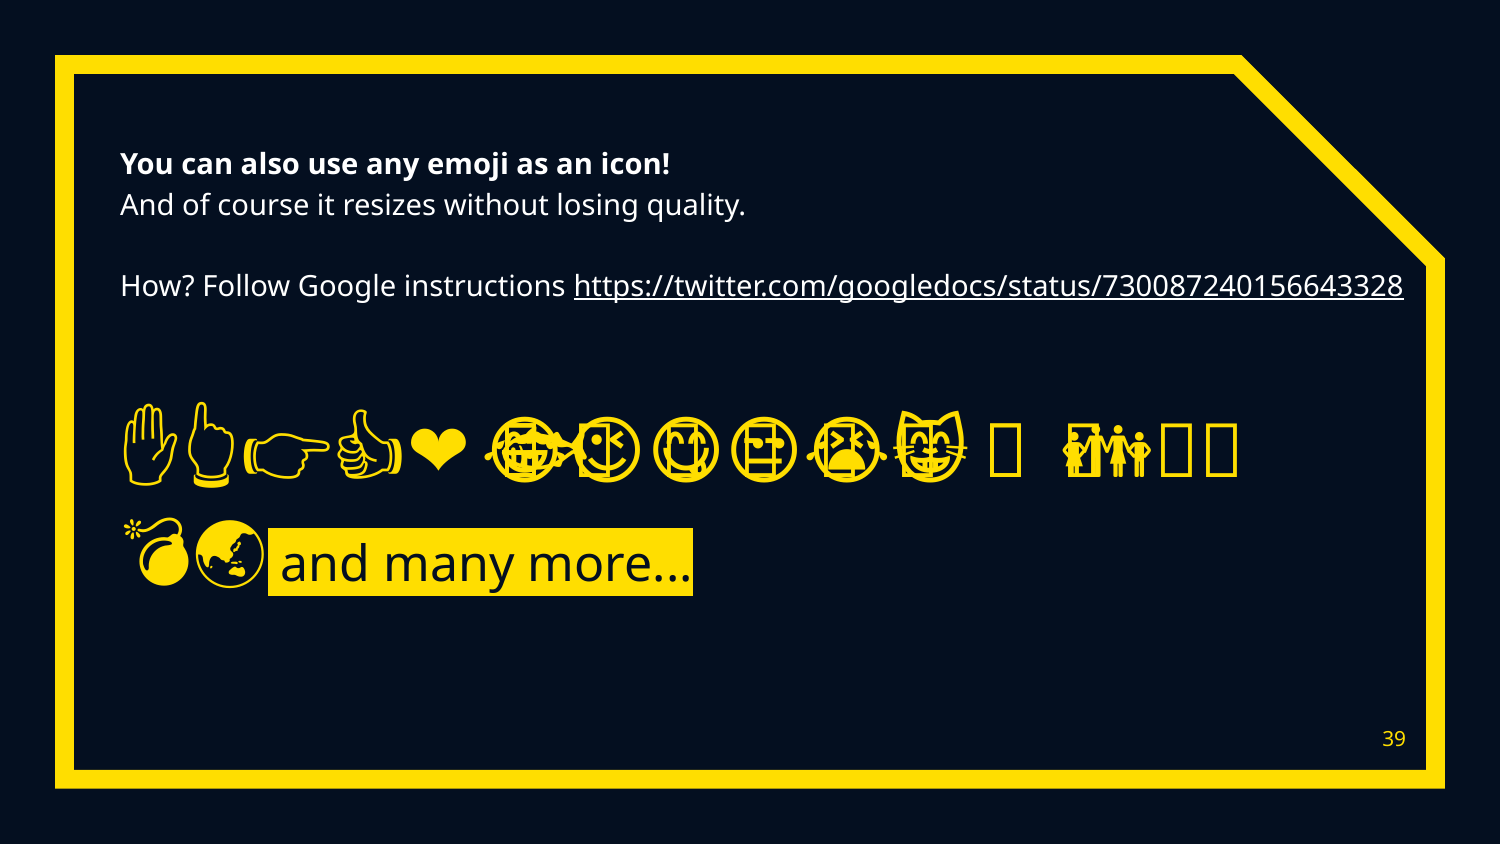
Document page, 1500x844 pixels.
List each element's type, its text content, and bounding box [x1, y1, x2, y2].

list You can also use any emoji as an icon! And of course it resizes without losing quality. How? Follow Google instructions https://twitter.com/googledocs/status/730087240156643328 [120, 140, 1426, 330]
text_box ✋👆👉👍👤👦👧👨👩👪💃🏃💑❤😂😉😋😒😭👶😸🐟🍒🍔💣📌📖🔨🎃🎈🎨🏈🏰🌏🔌🔑 and many more... [120, 389, 1322, 812]
slide_number 39 [1366, 711, 1406, 755]
